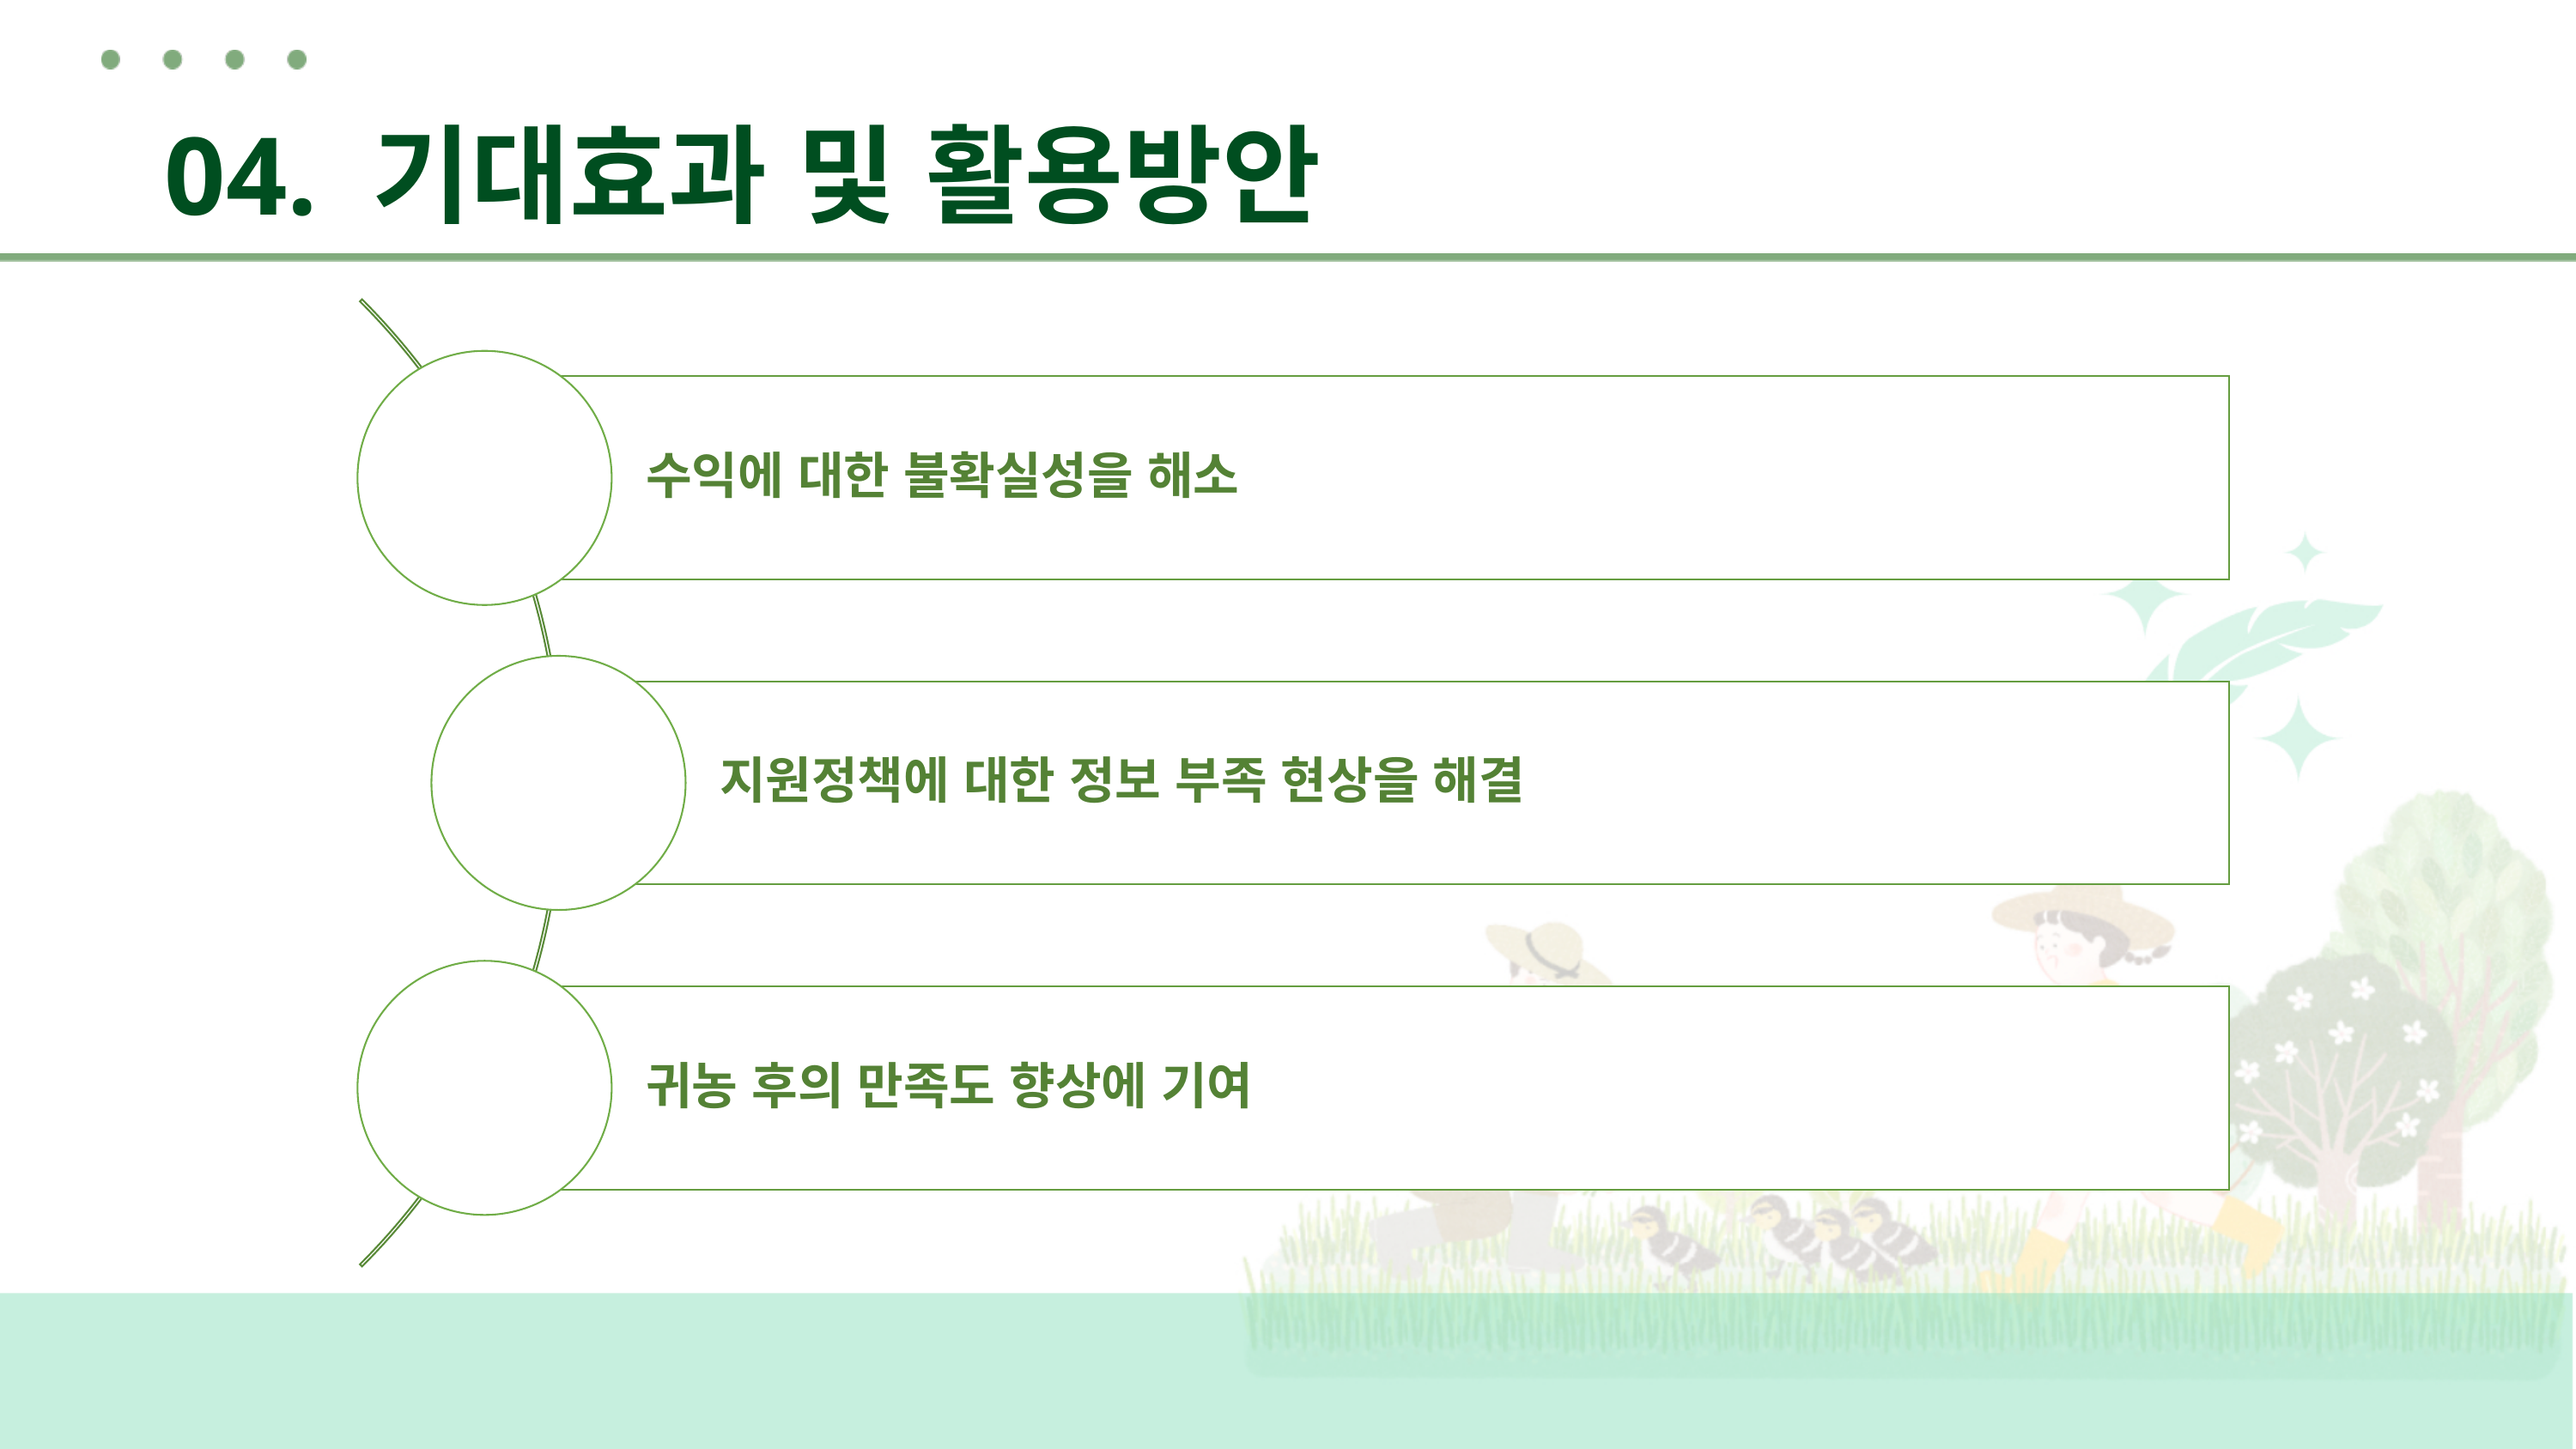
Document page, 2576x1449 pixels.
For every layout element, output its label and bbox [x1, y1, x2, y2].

text_box [101, 51, 307, 70]
text_box [0, 99, 2230, 1449]
text_box [2230, 253, 2576, 262]
